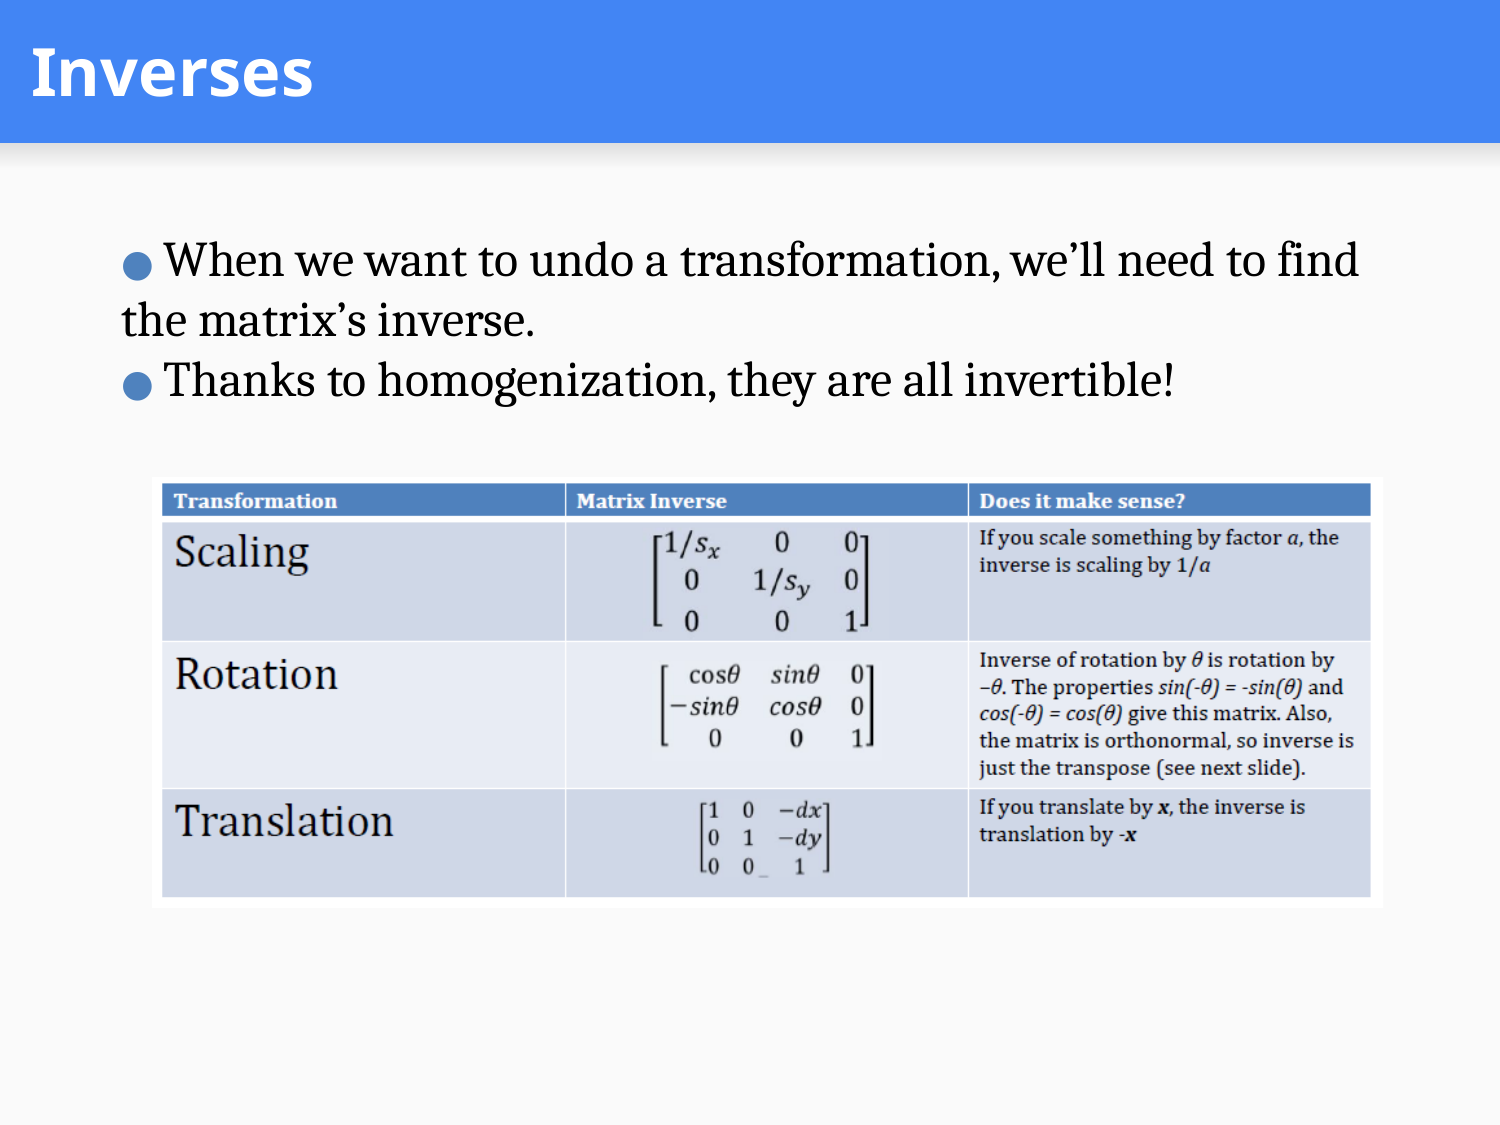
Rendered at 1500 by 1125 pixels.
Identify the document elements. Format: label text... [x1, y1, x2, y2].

title Inverses [16, 3, 1464, 136]
picture [151, 476, 1384, 908]
text_box ● When we want to undo a transformation, we’ll need to find the matrix’s inverse. ● Thanks to homogenization, they are all invertible! [106, 218, 1401, 414]
